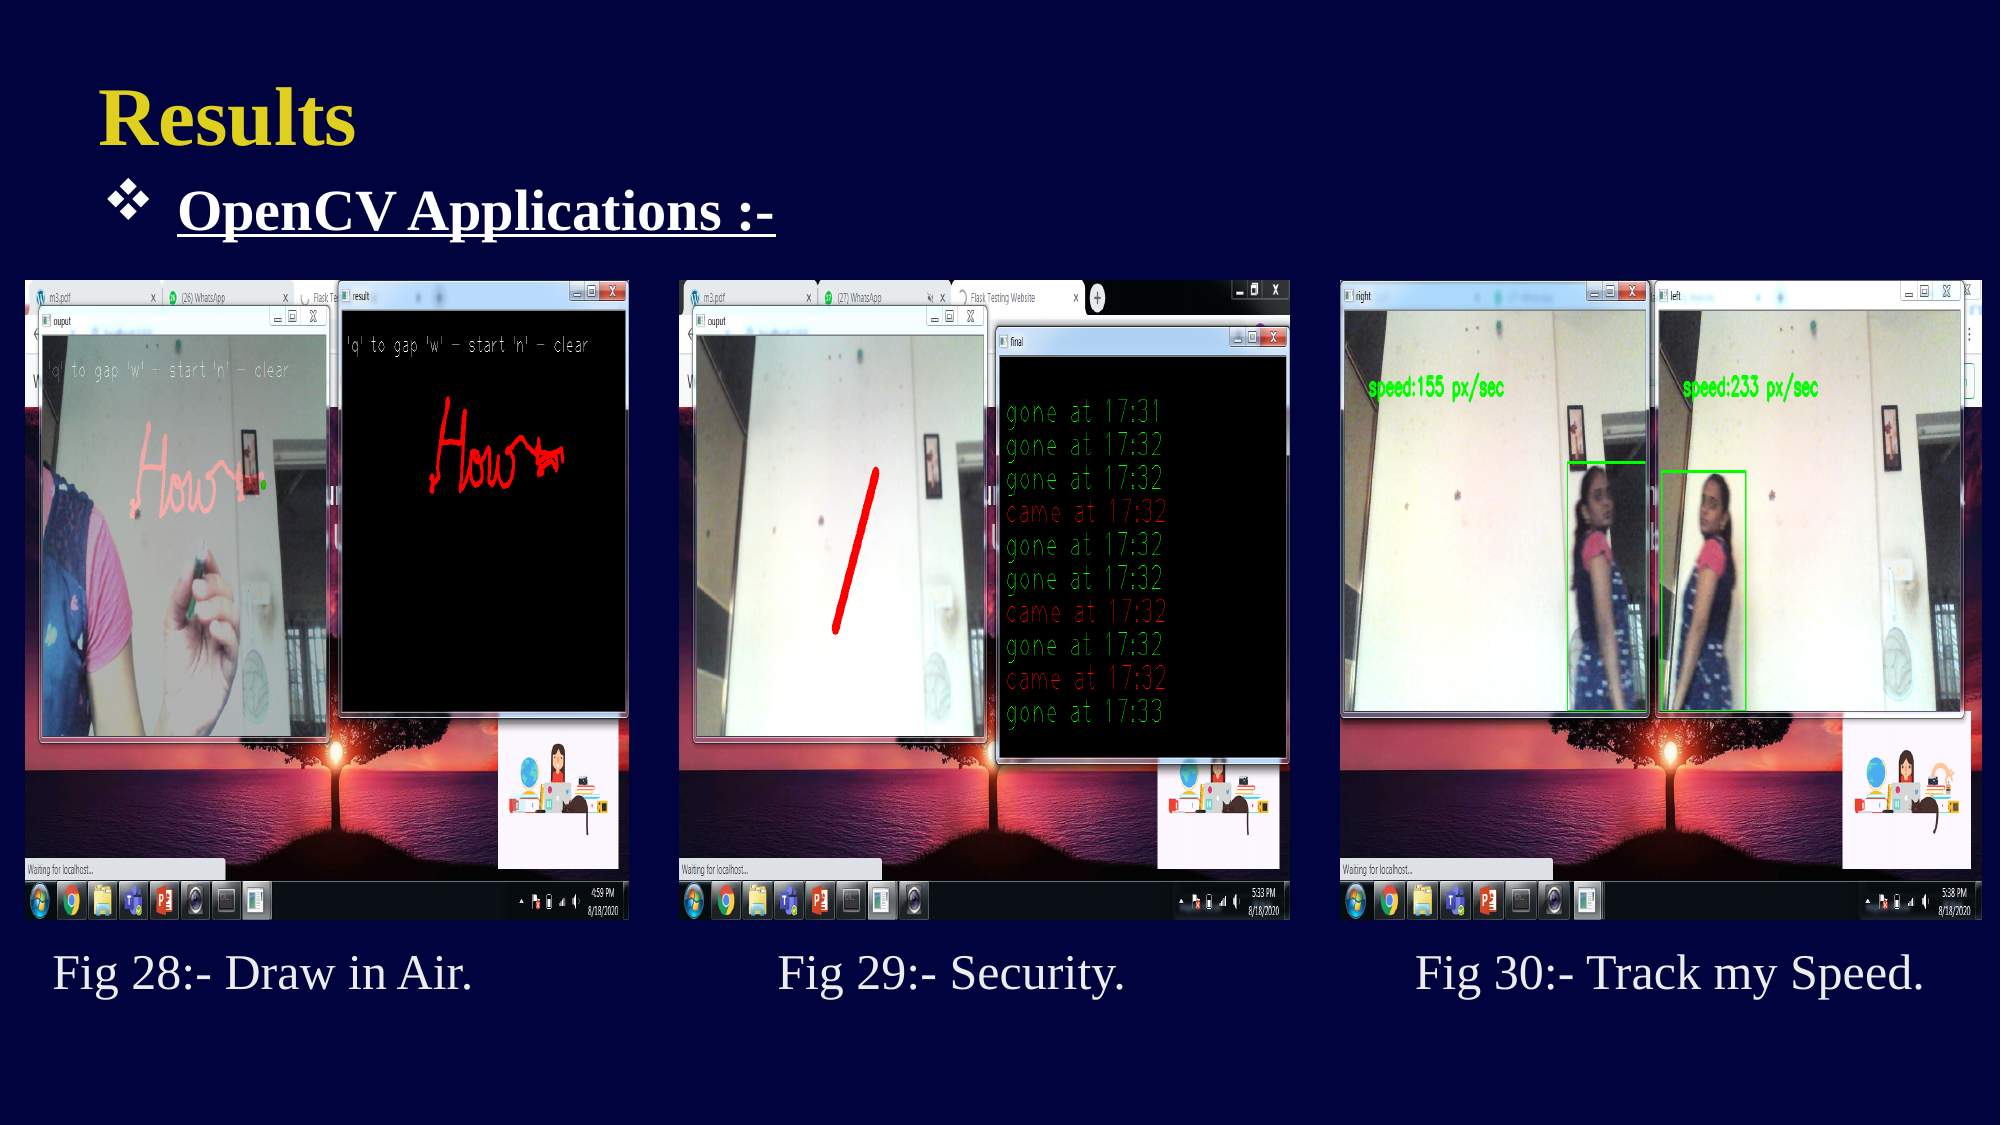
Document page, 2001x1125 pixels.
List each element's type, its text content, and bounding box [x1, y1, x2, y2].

text_box OpenCV Applications :- [87, 164, 791, 250]
picture [25, 280, 630, 920]
picture [679, 280, 1290, 920]
text_box Results [83, 54, 377, 170]
picture [1340, 280, 1982, 920]
text_box Fig 28:- Draw in Air. Fig 29:- Security. Fig 30:- Track my Speed. [0, 932, 2000, 1008]
